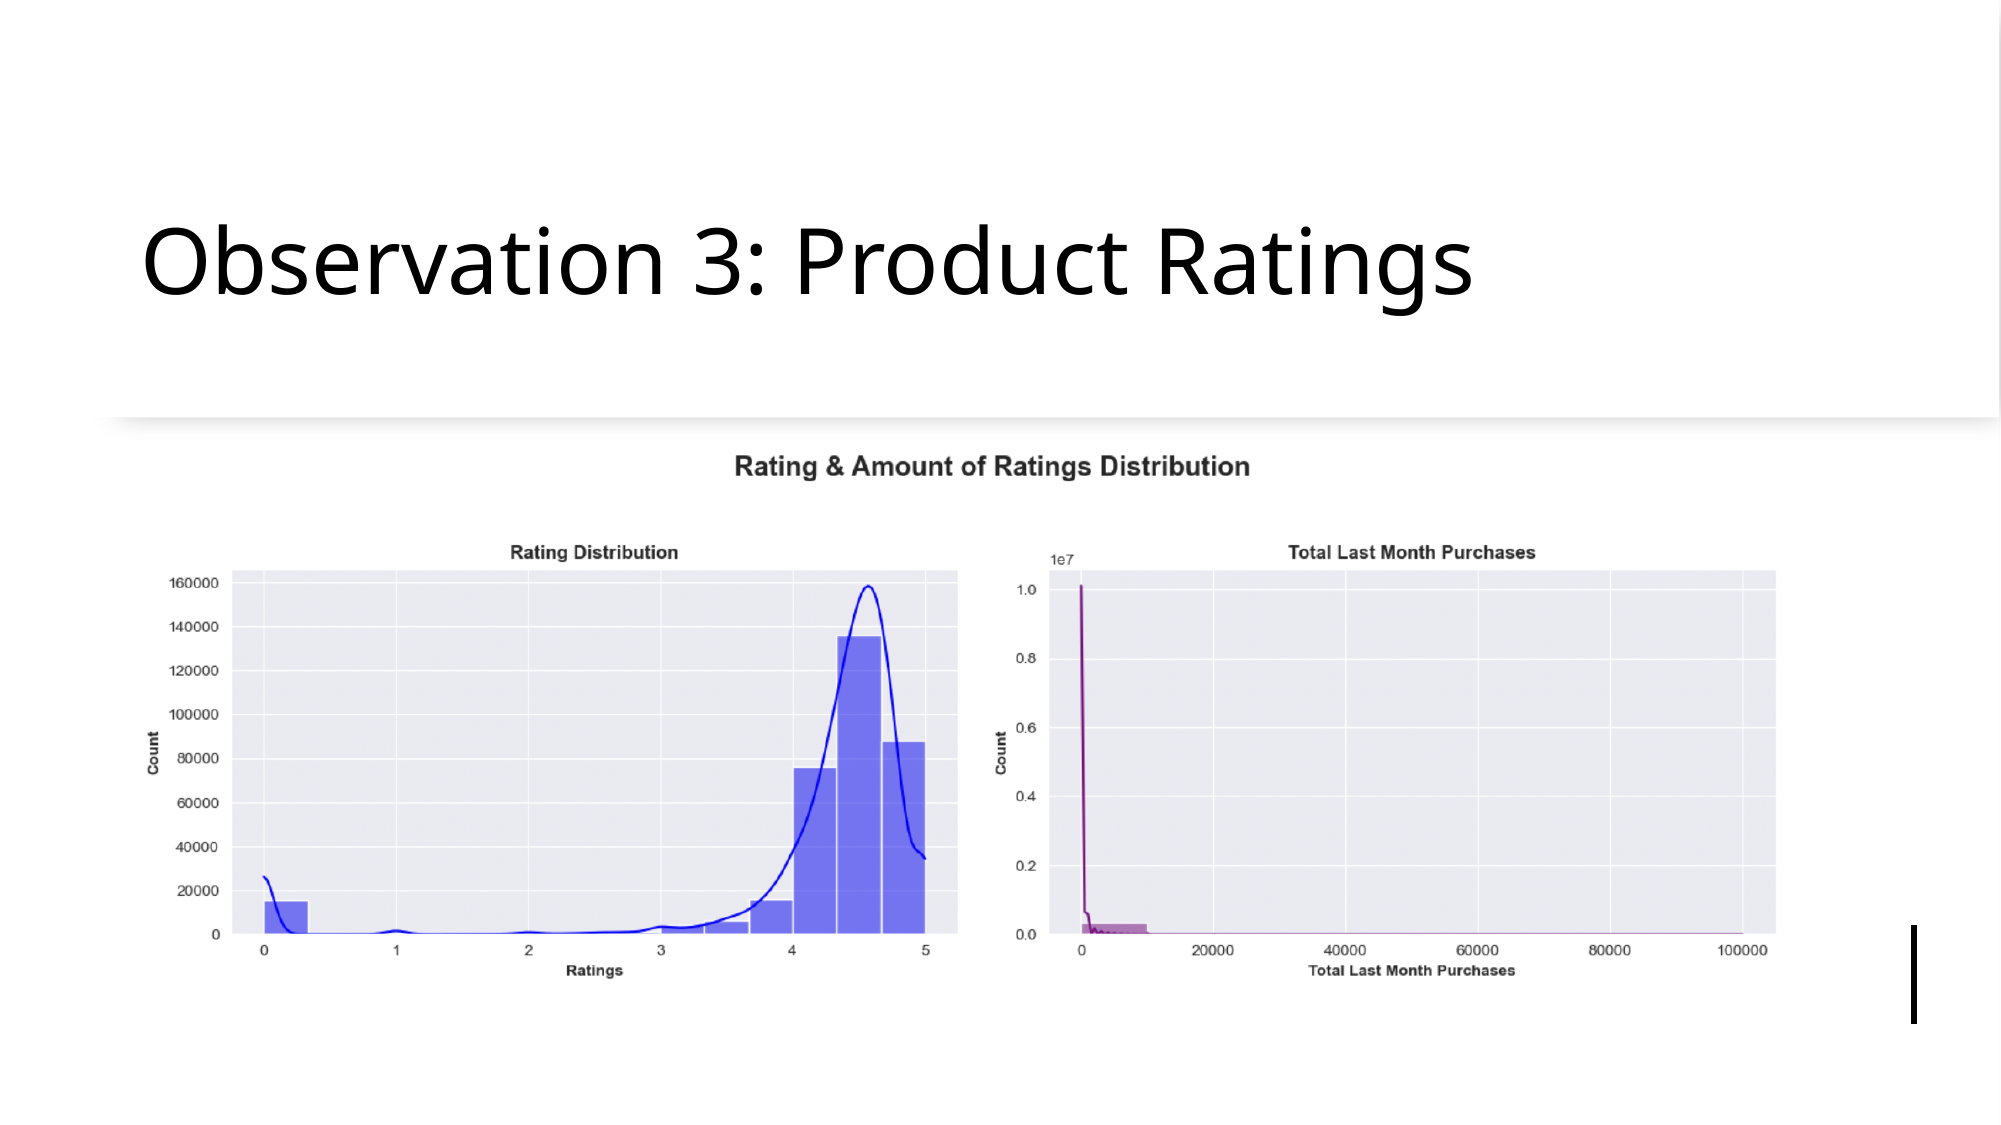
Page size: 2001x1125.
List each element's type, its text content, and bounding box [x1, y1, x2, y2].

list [83, 443, 1795, 987]
title Observation 3: Product Ratings [124, 140, 1828, 376]
